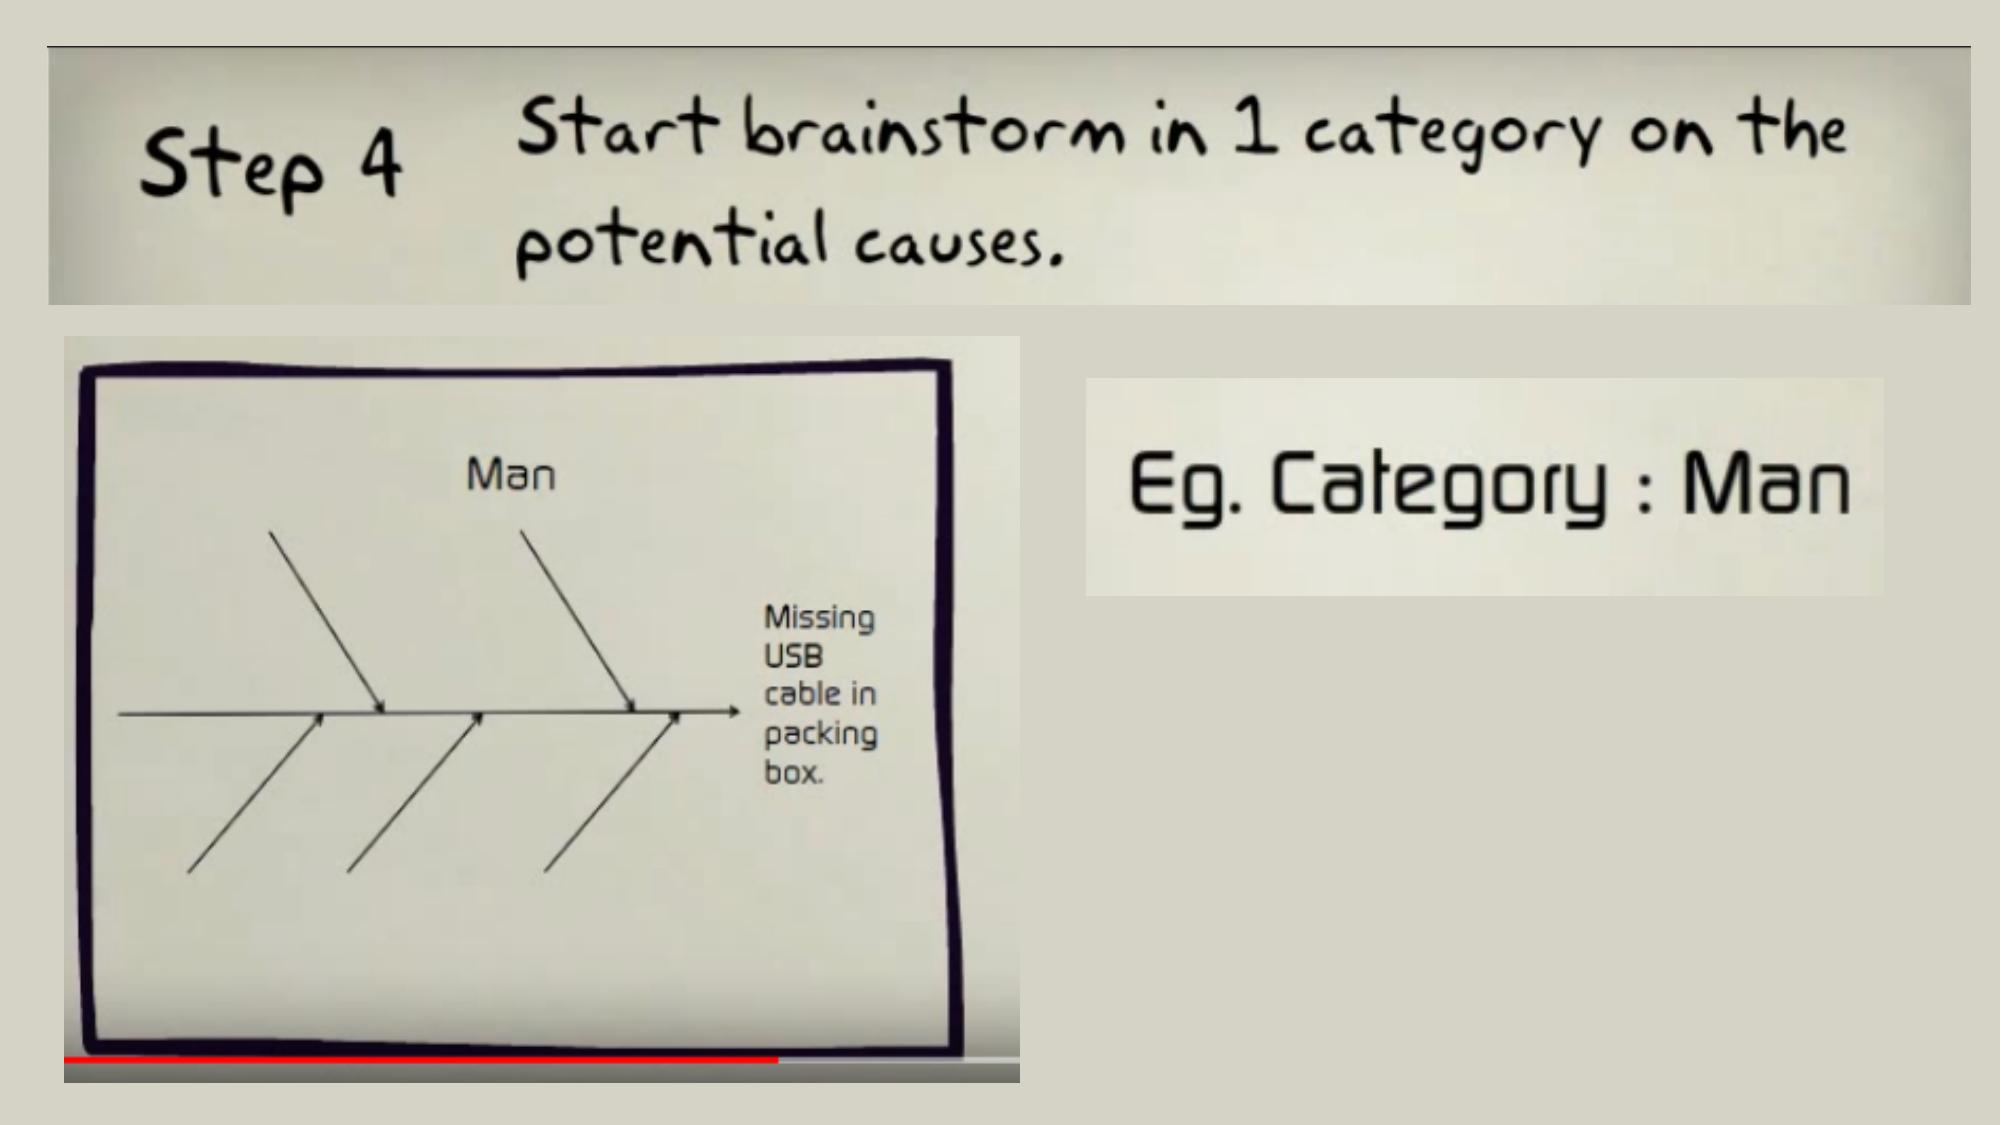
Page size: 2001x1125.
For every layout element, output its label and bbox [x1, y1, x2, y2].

picture [47, 46, 1971, 305]
picture [64, 336, 1020, 1083]
picture [1086, 377, 1884, 596]
